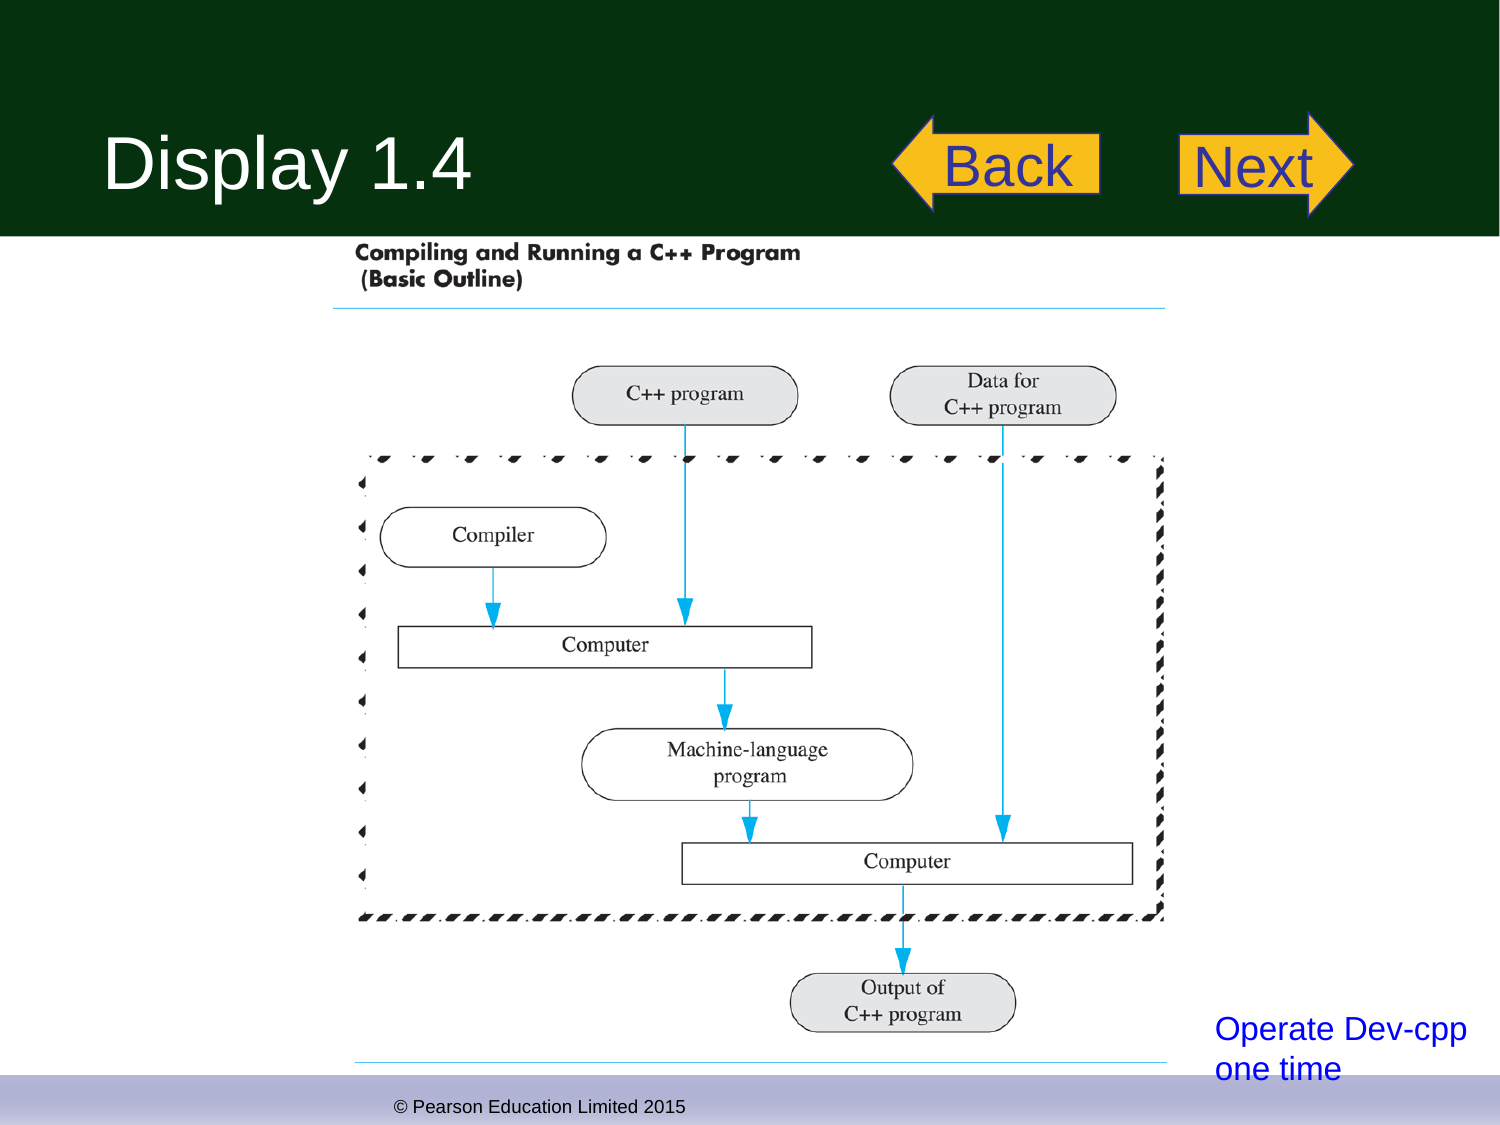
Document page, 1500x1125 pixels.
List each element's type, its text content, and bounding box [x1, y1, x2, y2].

text_box Operate Dev-cpp one time [1199, 999, 1500, 1095]
picture [332, 238, 1168, 1063]
title Display 1.4 [87, 49, 1450, 213]
text_box Back [891, 115, 1100, 212]
text_box Next [1179, 112, 1355, 217]
